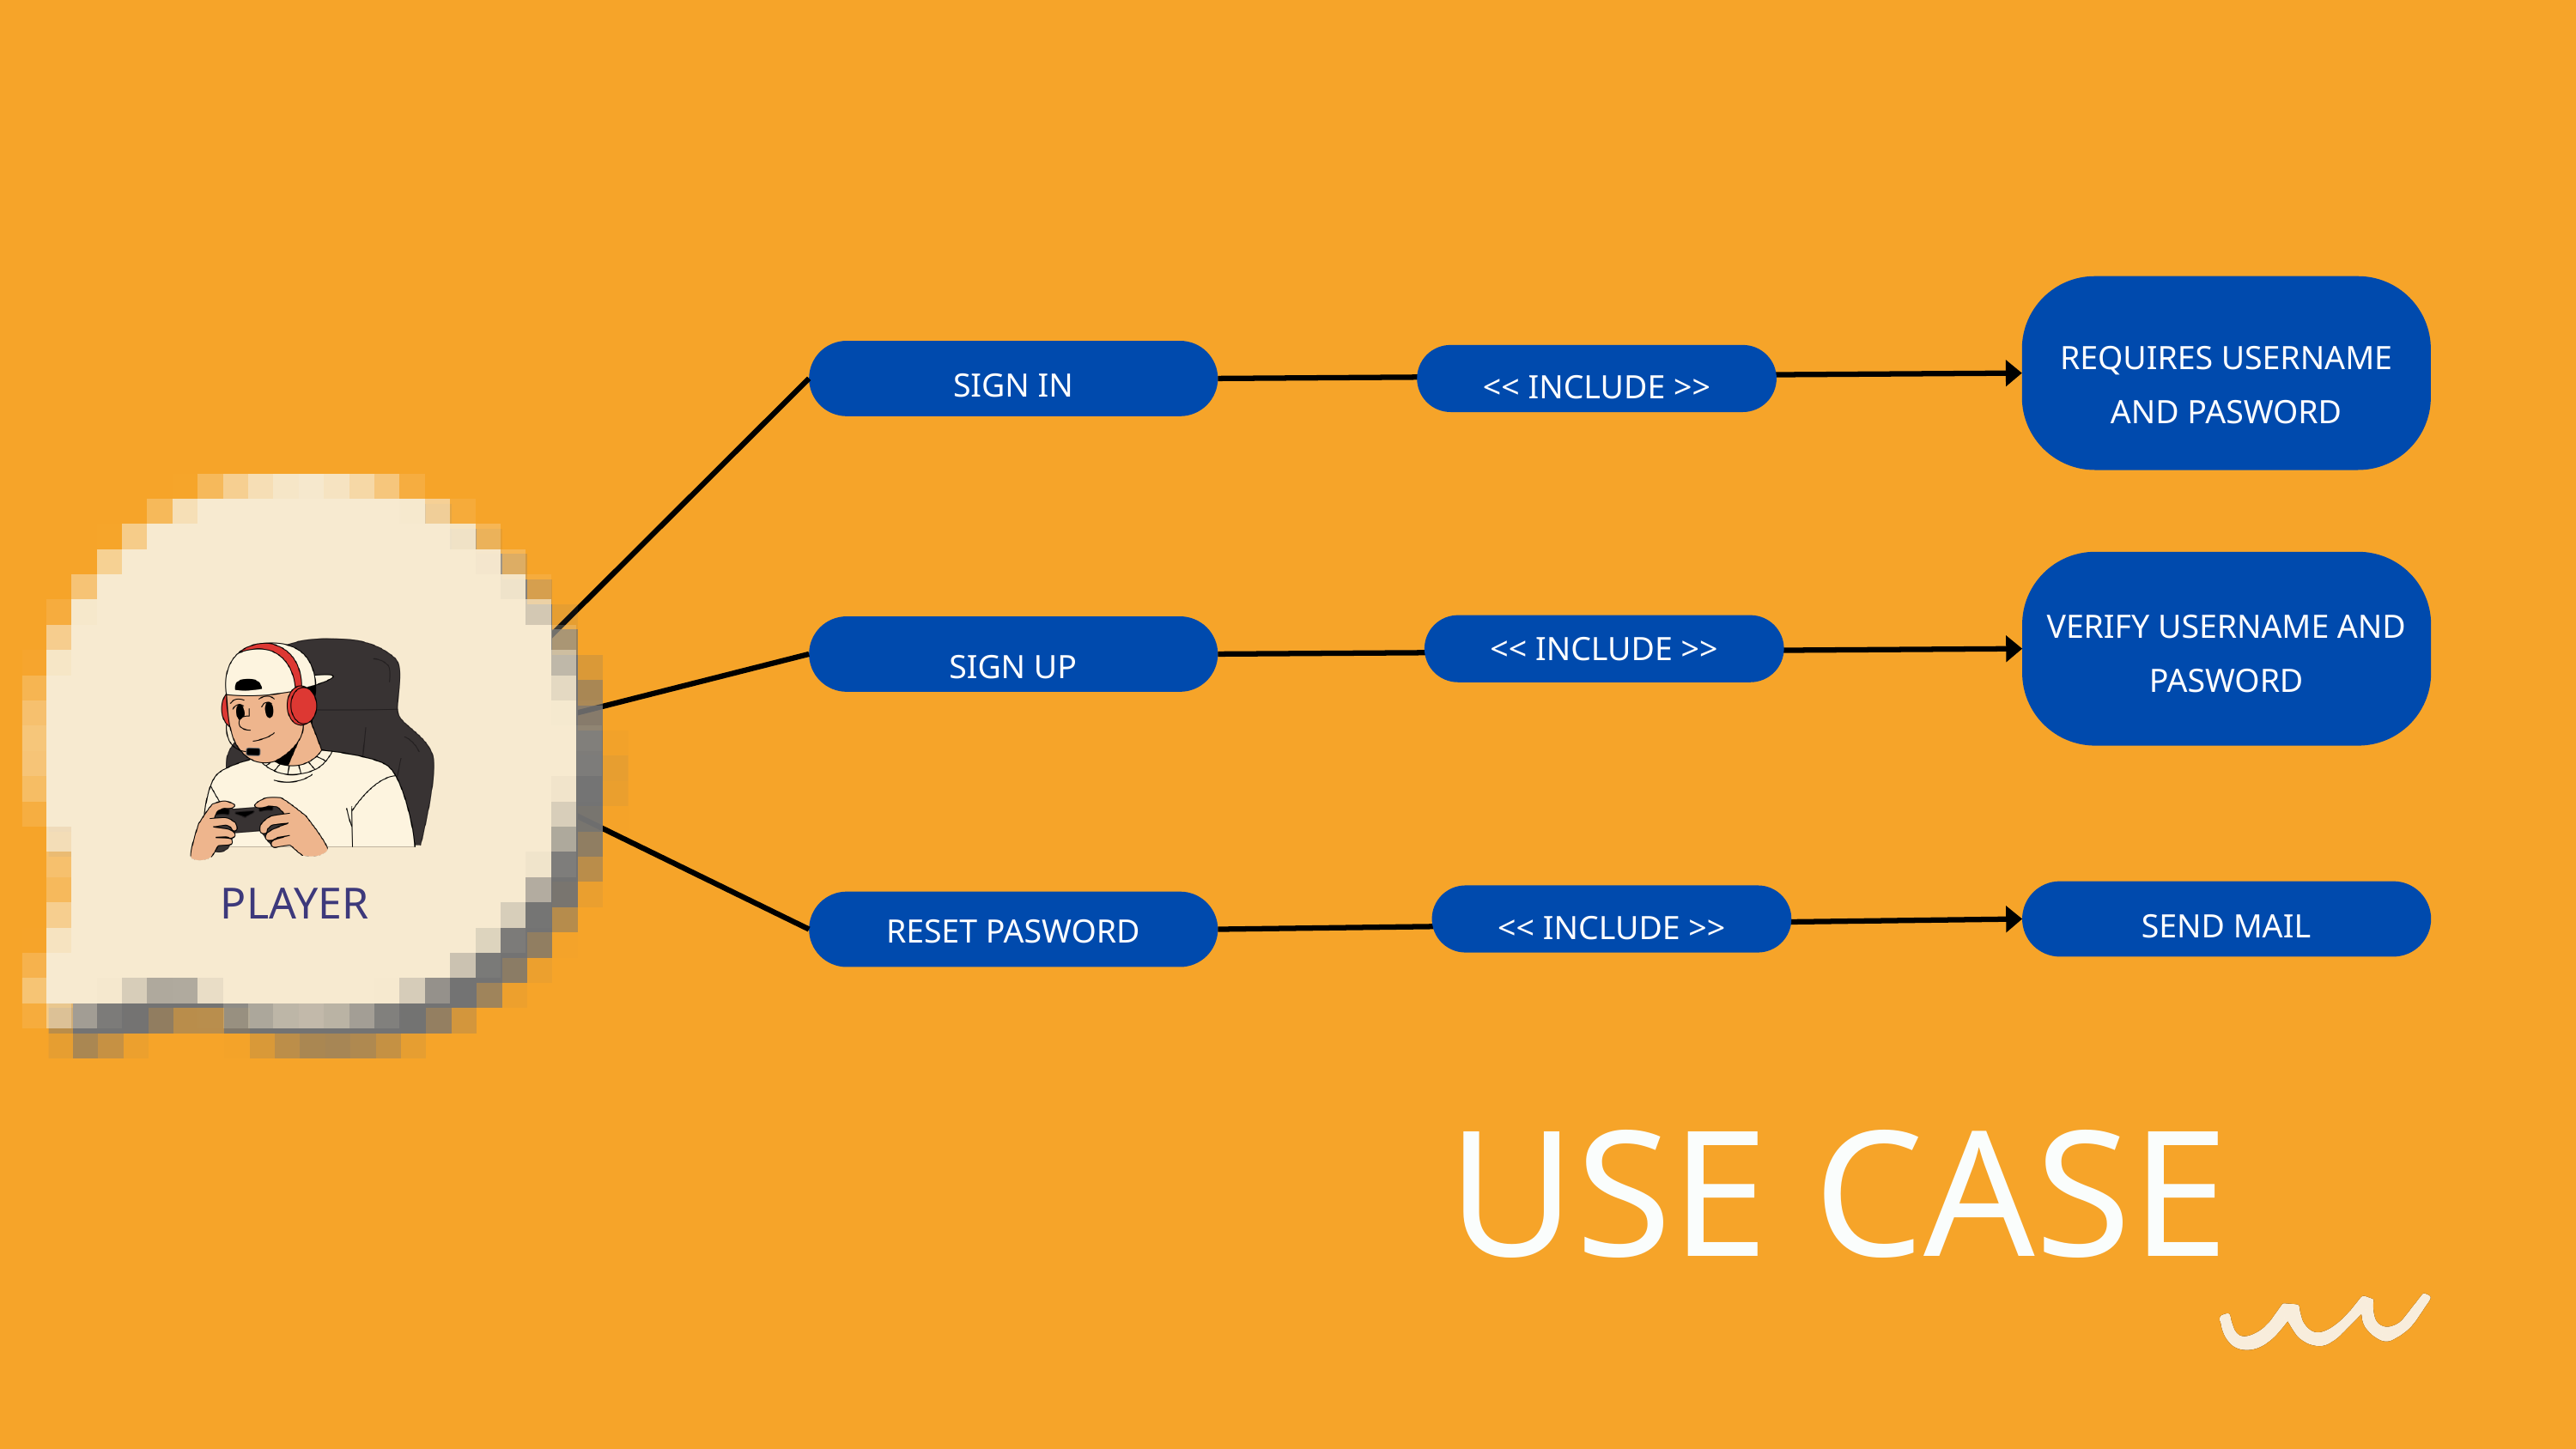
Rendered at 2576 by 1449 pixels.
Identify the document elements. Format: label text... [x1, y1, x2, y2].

text_box [21, 474, 602, 1054]
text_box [1424, 568, 1784, 711]
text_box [808, 294, 1218, 458]
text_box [2021, 834, 2432, 999]
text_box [808, 570, 1218, 746]
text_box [1448, 1100, 2432, 1351]
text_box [2021, 506, 2432, 784]
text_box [808, 846, 1218, 999]
text_box PLAYER [220, 887, 404, 928]
text_box [1795, 910, 2017, 929]
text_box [1431, 839, 1792, 999]
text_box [2021, 230, 2432, 505]
text_box [1780, 364, 2017, 382]
text_box [1788, 640, 2017, 658]
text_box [1416, 299, 1777, 458]
text_box [48, 504, 629, 1084]
text_box [190, 634, 439, 862]
